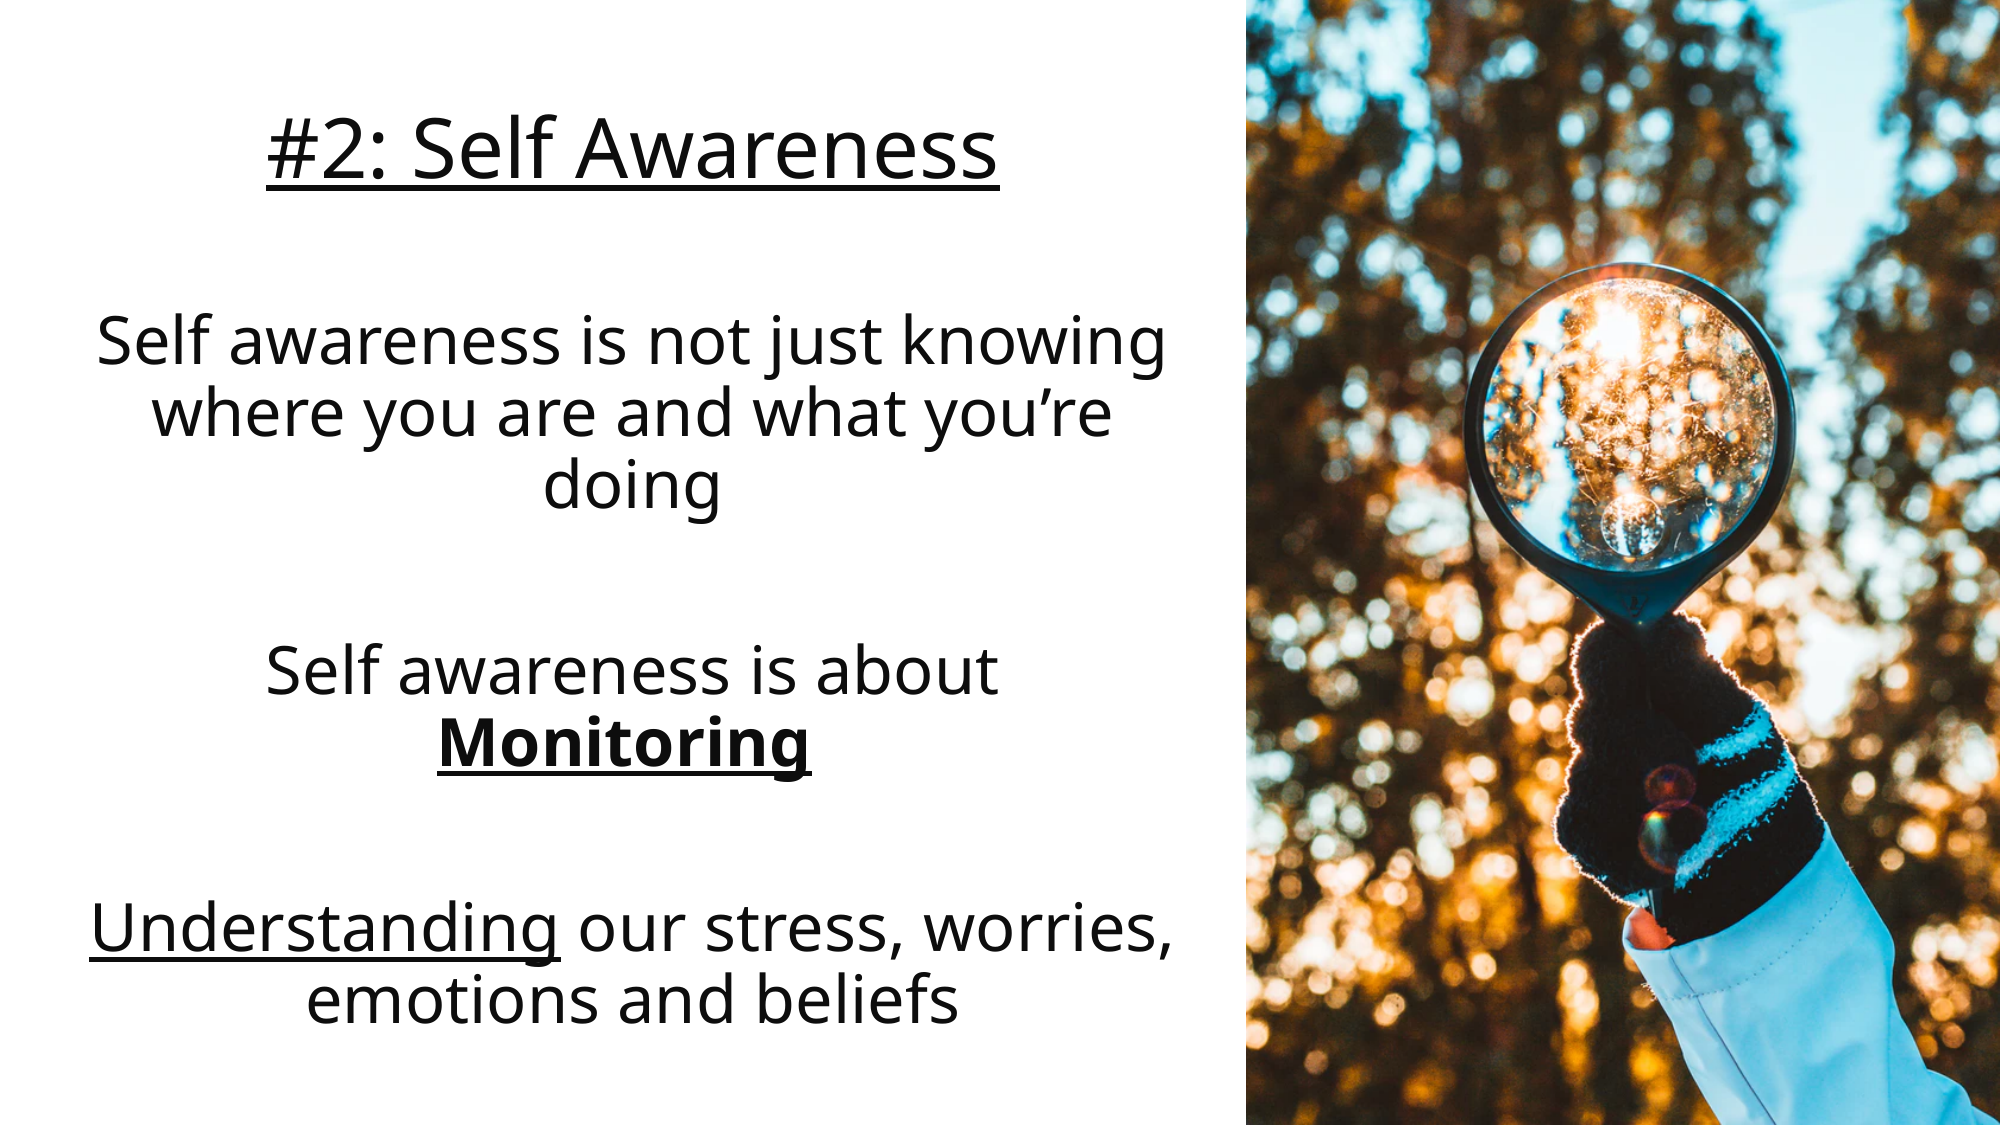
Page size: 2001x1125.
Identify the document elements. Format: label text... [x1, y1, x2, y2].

text_box Self awareness is not just knowing where you are and what you’re doing Self awareness is about Monitoring Understanding our stress, worries, emotions and beliefs [74, 299, 1192, 1026]
picture [1246, 0, 2000, 1125]
text_box #2: Self Awareness [145, 98, 1121, 188]
